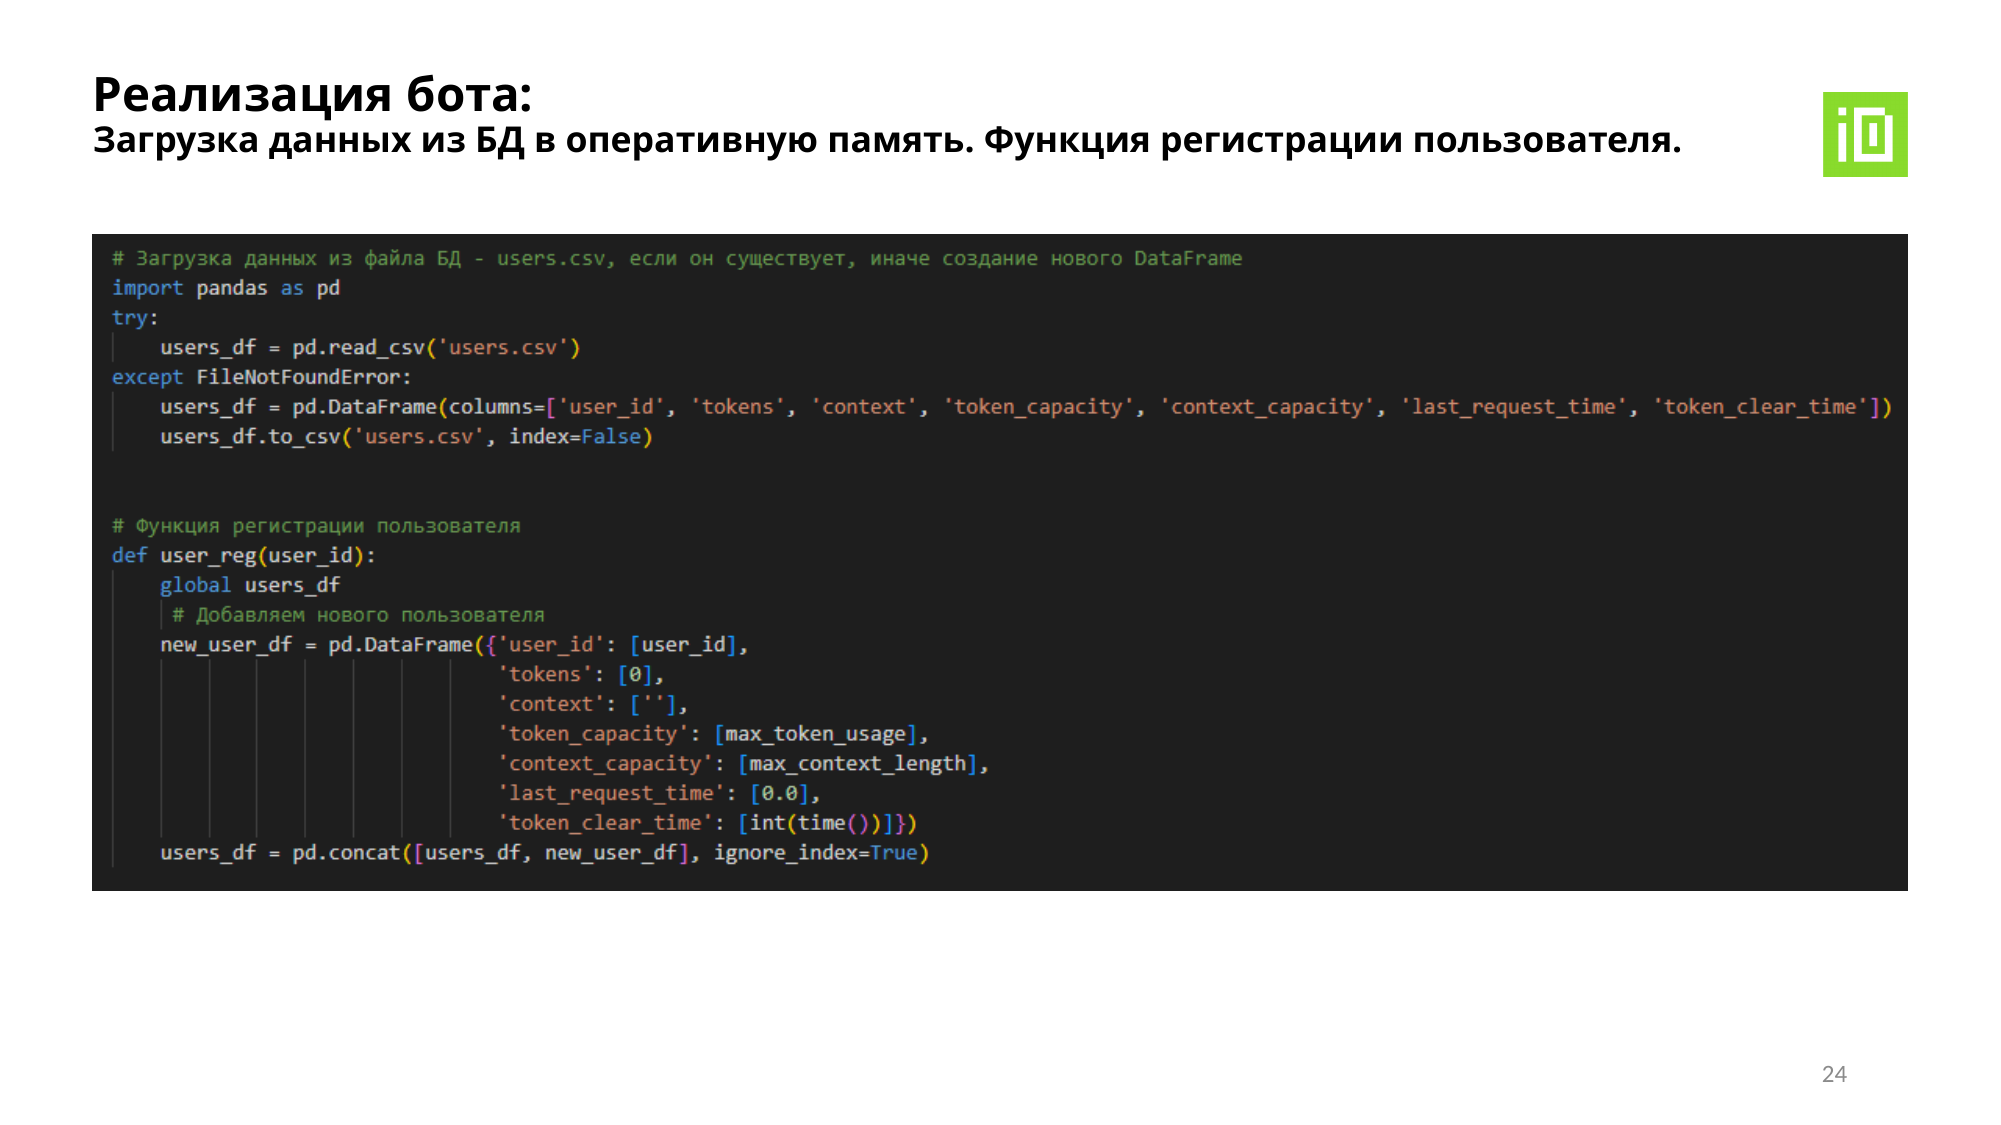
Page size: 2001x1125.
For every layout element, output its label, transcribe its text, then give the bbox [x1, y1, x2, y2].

slide_number 24 [1412, 1042, 1863, 1103]
text_box [77, 183, 978, 1024]
picture [1822, 92, 1908, 177]
title Реализация бота: Загрузка данных из БД в оперативную память. Функция регистрации пользователя. [77, 46, 1779, 184]
picture [92, 234, 1908, 891]
